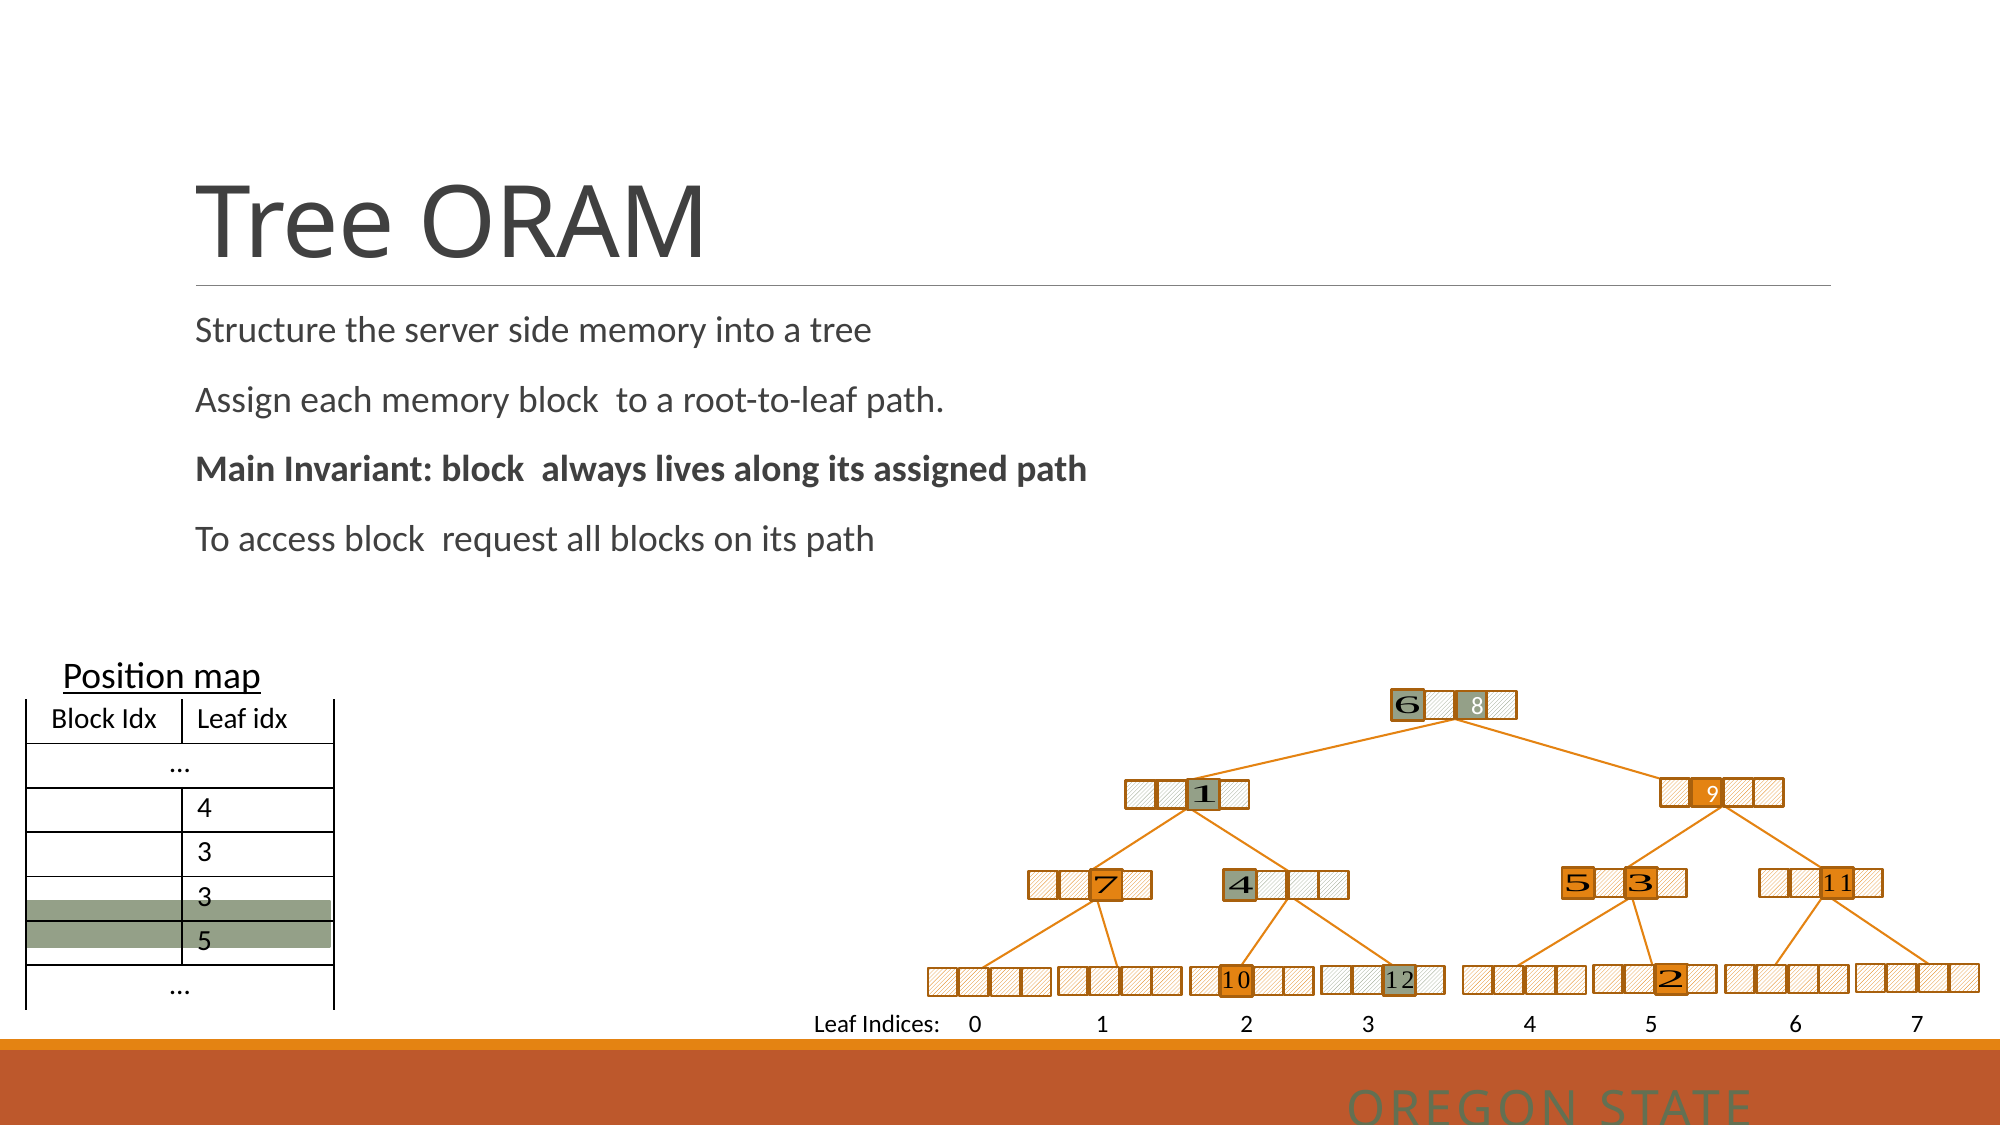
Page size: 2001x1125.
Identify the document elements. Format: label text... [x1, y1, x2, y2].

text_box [1293, 898, 1416, 981]
text_box [1659, 777, 1690, 802]
text_box [1462, 965, 1493, 995]
text_box [1057, 991, 1088, 996]
text_box [1283, 987, 1315, 996]
text_box [1656, 879, 1688, 898]
text_box [1758, 879, 1789, 898]
text_box Leaf Indices: 0 1 2 3 4 5 6 7 [799, 999, 1984, 1045]
text_box [1918, 986, 1948, 993]
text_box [1188, 807, 1289, 872]
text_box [1090, 807, 1185, 872]
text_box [1392, 690, 1518, 720]
text_box [1623, 988, 1654, 994]
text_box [1625, 805, 1722, 870]
text_box [1593, 868, 1624, 893]
text_box [1724, 964, 1755, 994]
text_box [1454, 718, 1660, 779]
text_box [1493, 986, 1525, 995]
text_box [1321, 965, 1446, 995]
text_box [1189, 966, 1219, 996]
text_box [1828, 896, 1951, 979]
text_box [1020, 991, 1052, 997]
text_box [1027, 870, 1058, 895]
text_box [1231, 909, 1289, 980]
title Tree ORAM [180, 47, 1830, 285]
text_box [1766, 896, 1824, 978]
text_box [1787, 986, 1818, 994]
text_box [27, 922, 181, 948]
text_box [1818, 985, 1850, 994]
text_box [1755, 964, 1787, 994]
text_box Position map [48, 644, 460, 704]
text_box [27, 900, 181, 920]
text_box [183, 900, 331, 920]
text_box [1125, 779, 1250, 809]
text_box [1224, 870, 1349, 900]
text_box [1722, 777, 1753, 802]
text_box [1555, 989, 1587, 995]
text_box [1886, 986, 1918, 993]
text_box [958, 988, 990, 997]
text_box [1852, 868, 1884, 893]
text_box [927, 967, 958, 997]
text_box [958, 898, 1095, 983]
text_box [1252, 988, 1283, 996]
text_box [1096, 898, 1123, 982]
text_box [1120, 966, 1151, 996]
text_box [1753, 777, 1785, 802]
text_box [1187, 718, 1452, 781]
text_box [1948, 963, 1980, 993]
text_box [1789, 879, 1820, 893]
text_box [1686, 964, 1718, 994]
text_box [1121, 879, 1153, 900]
text_box [1058, 870, 1089, 895]
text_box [1722, 805, 1824, 870]
text_box [1525, 989, 1555, 995]
text_box [1592, 989, 1623, 994]
text_box [183, 922, 331, 948]
text_box [1151, 966, 1183, 996]
text_box Oregon State University [1331, 1069, 2000, 1125]
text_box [1493, 896, 1630, 981]
text_box [1088, 990, 1120, 996]
text_box 9 [1690, 777, 1722, 802]
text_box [1631, 896, 1658, 980]
text_box [990, 991, 1020, 997]
text_box [1855, 986, 1886, 993]
